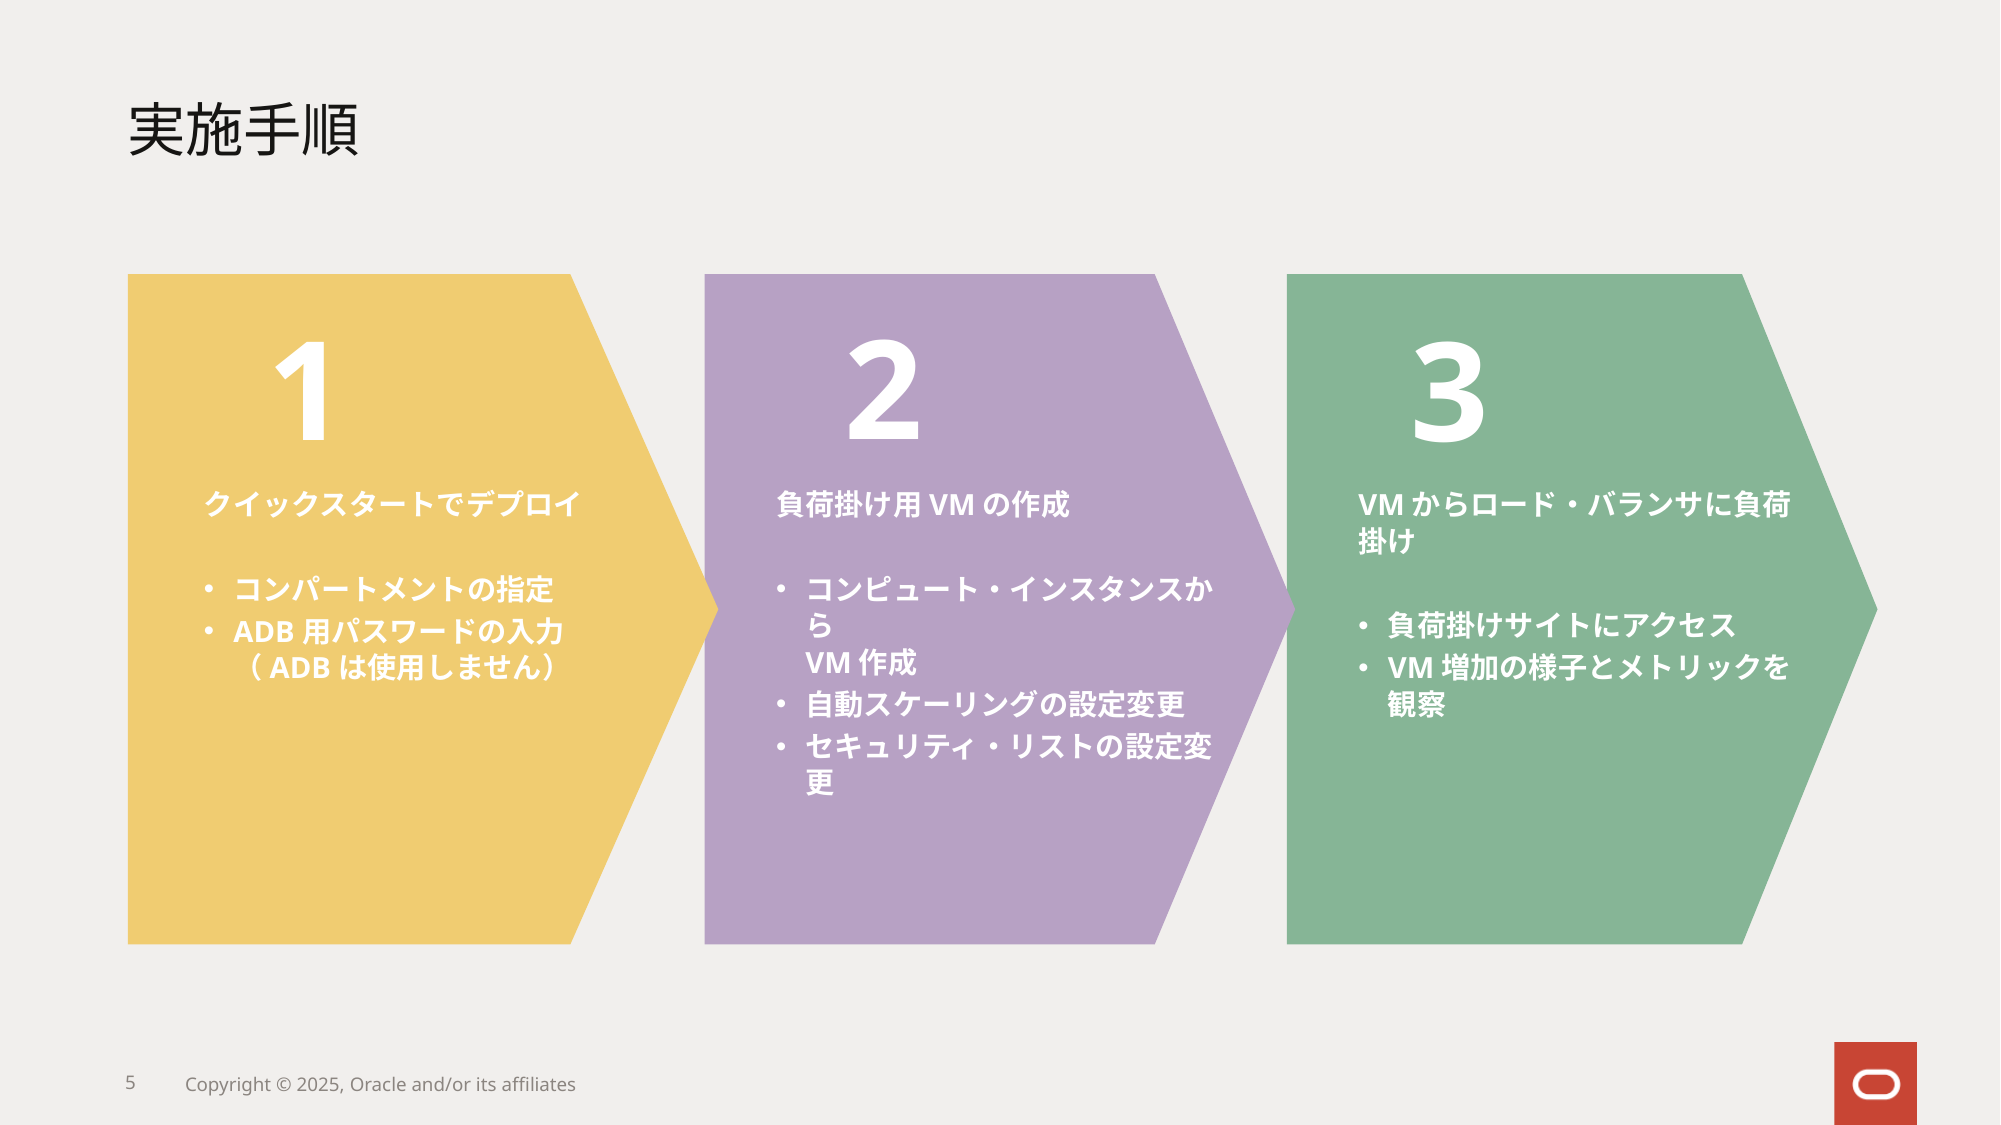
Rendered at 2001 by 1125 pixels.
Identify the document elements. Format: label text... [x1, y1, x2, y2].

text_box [1296, 274, 1878, 945]
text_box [127, 274, 719, 945]
footer Copyright © 2025, Oracle and/or its affiliates [185, 1053, 1128, 1114]
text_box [719, 274, 1296, 945]
slide_number 5 [125, 1053, 185, 1114]
title 実施手順 [127, 29, 1878, 165]
